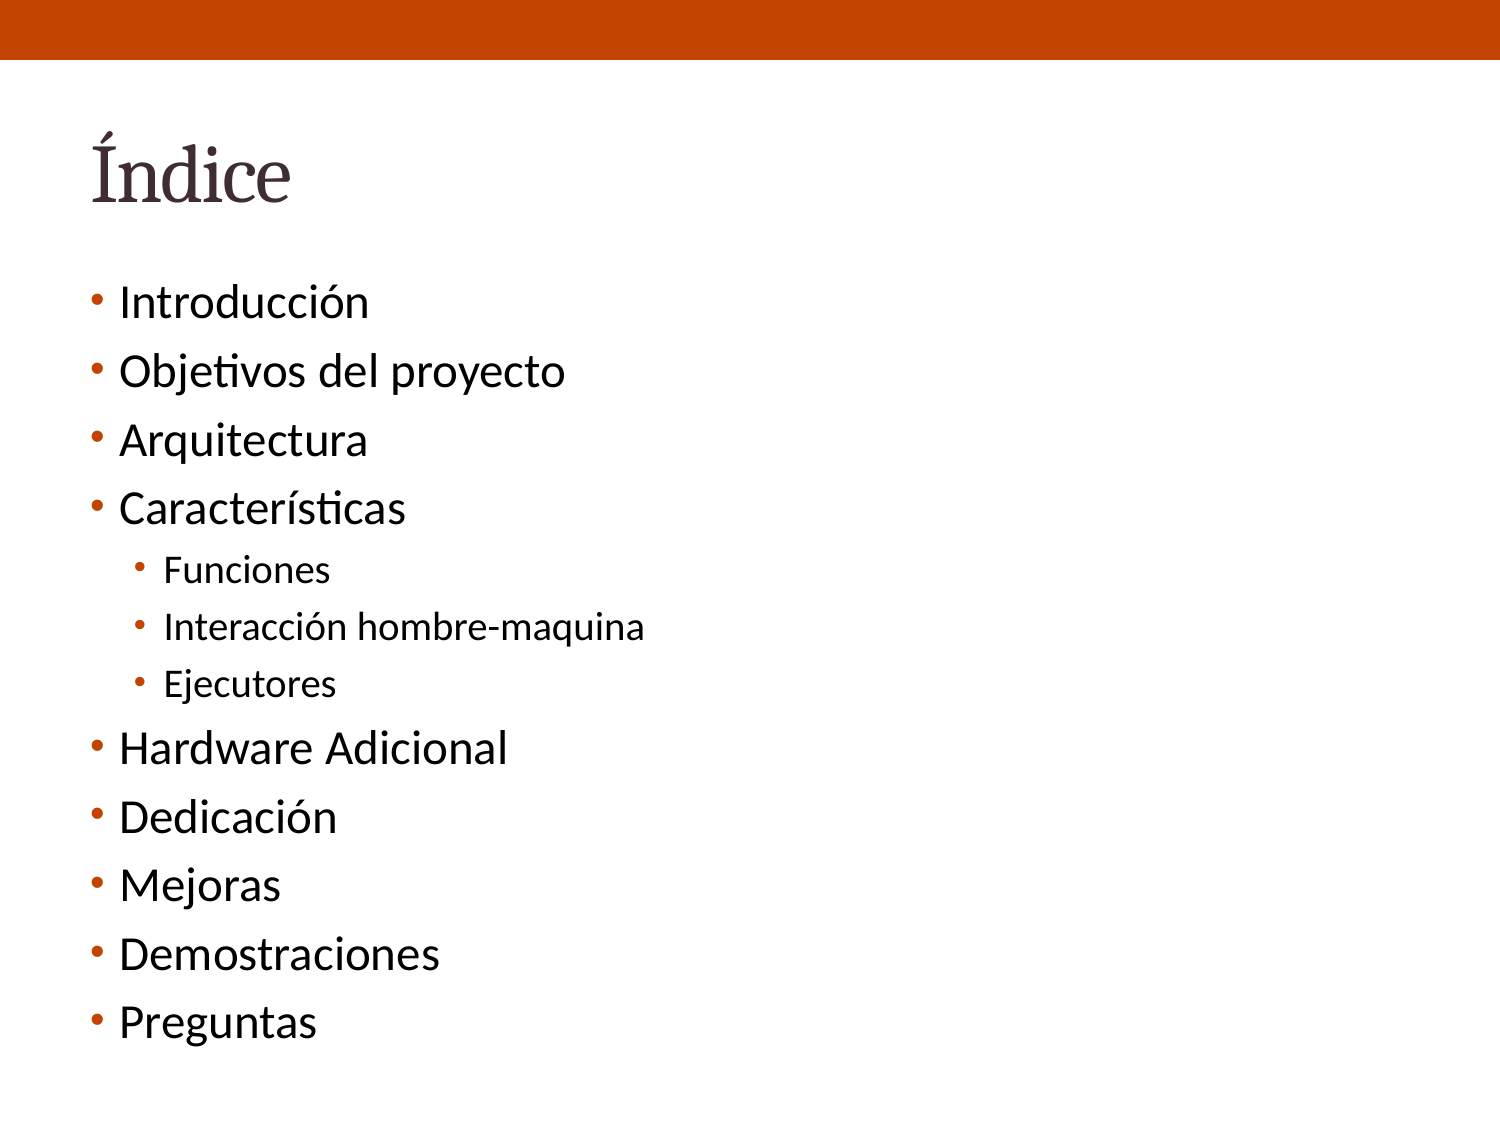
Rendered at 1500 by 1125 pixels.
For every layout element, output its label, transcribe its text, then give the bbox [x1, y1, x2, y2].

list Introducción Objetivos del proyecto Arquitectura Características Funciones Interacción hombre-maquina Ejecutores Hardware Adicional Dedicación Mejoras Demostraciones Preguntas [75, 262, 691, 1063]
title Índice [75, 87, 1425, 250]
